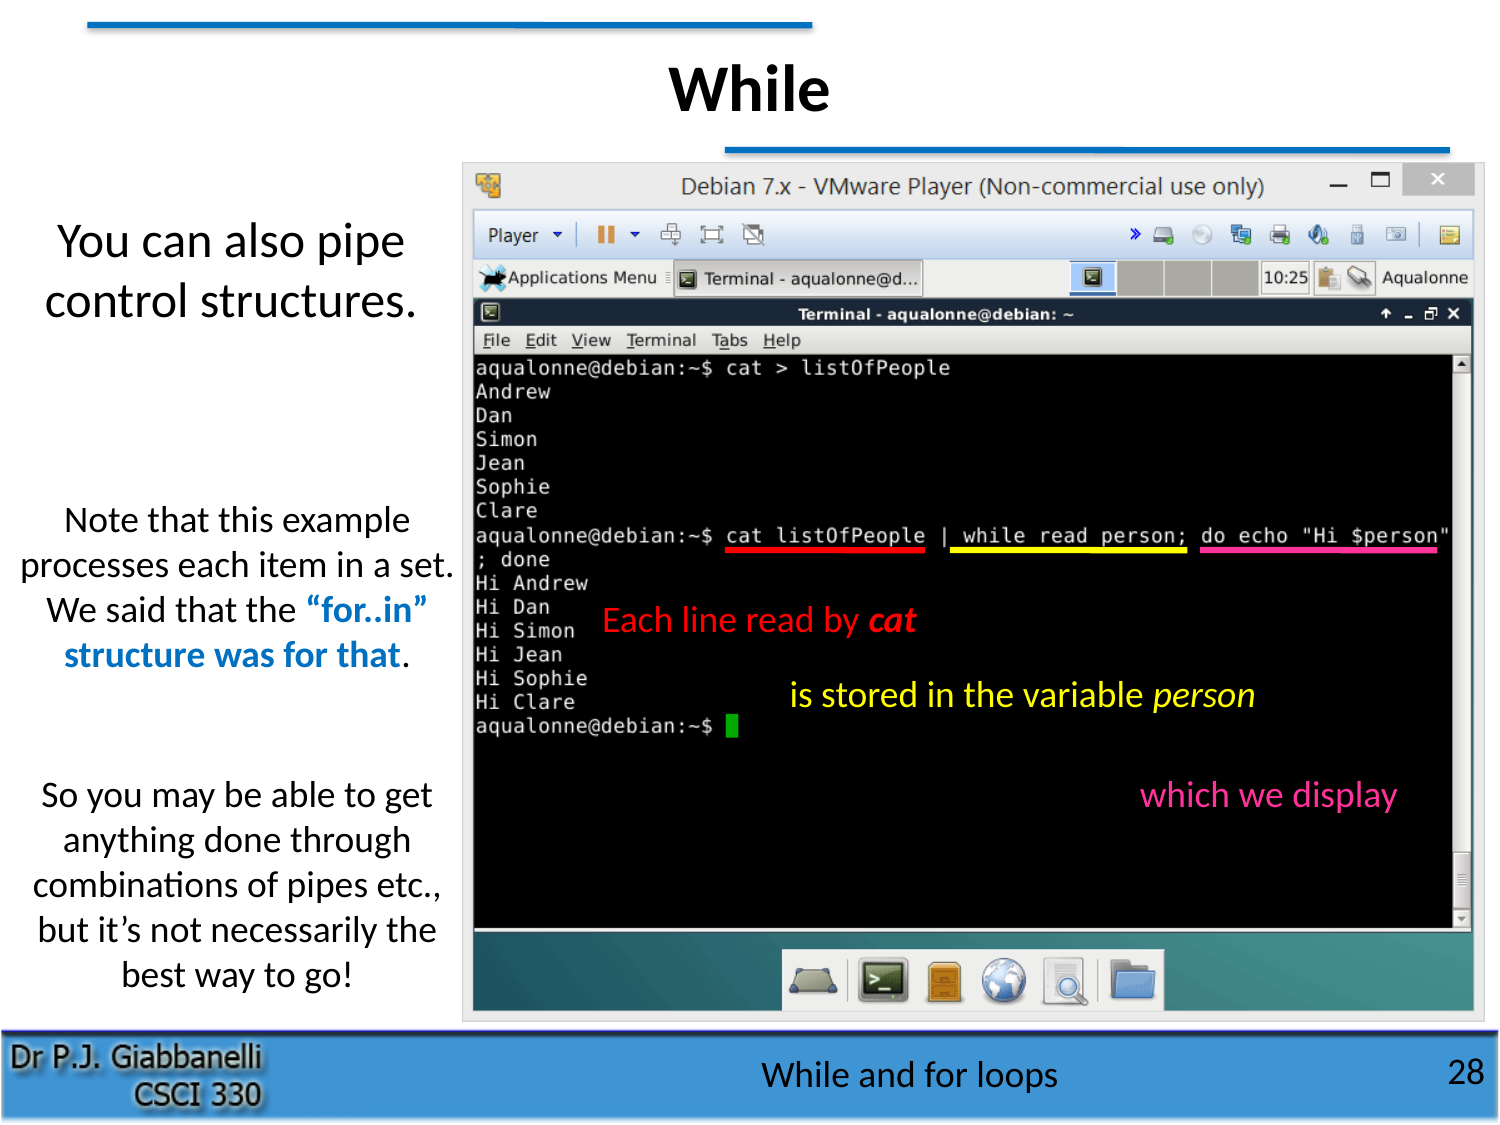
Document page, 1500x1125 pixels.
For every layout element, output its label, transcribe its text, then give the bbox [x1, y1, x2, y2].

text_box While [0, 37, 1500, 133]
picture [462, 162, 1486, 1022]
picture [0, 1026, 1500, 1125]
text_box Note that this example processes each item in a set. We said that the “for..in” structure was for that. [0, 487, 455, 683]
text_box So you may be able to get anything done through combinations of pipes etc., but it’s not necessarily the best way to go! [0, 762, 455, 1003]
text_box You can also pipe control structures. [0, 199, 455, 335]
